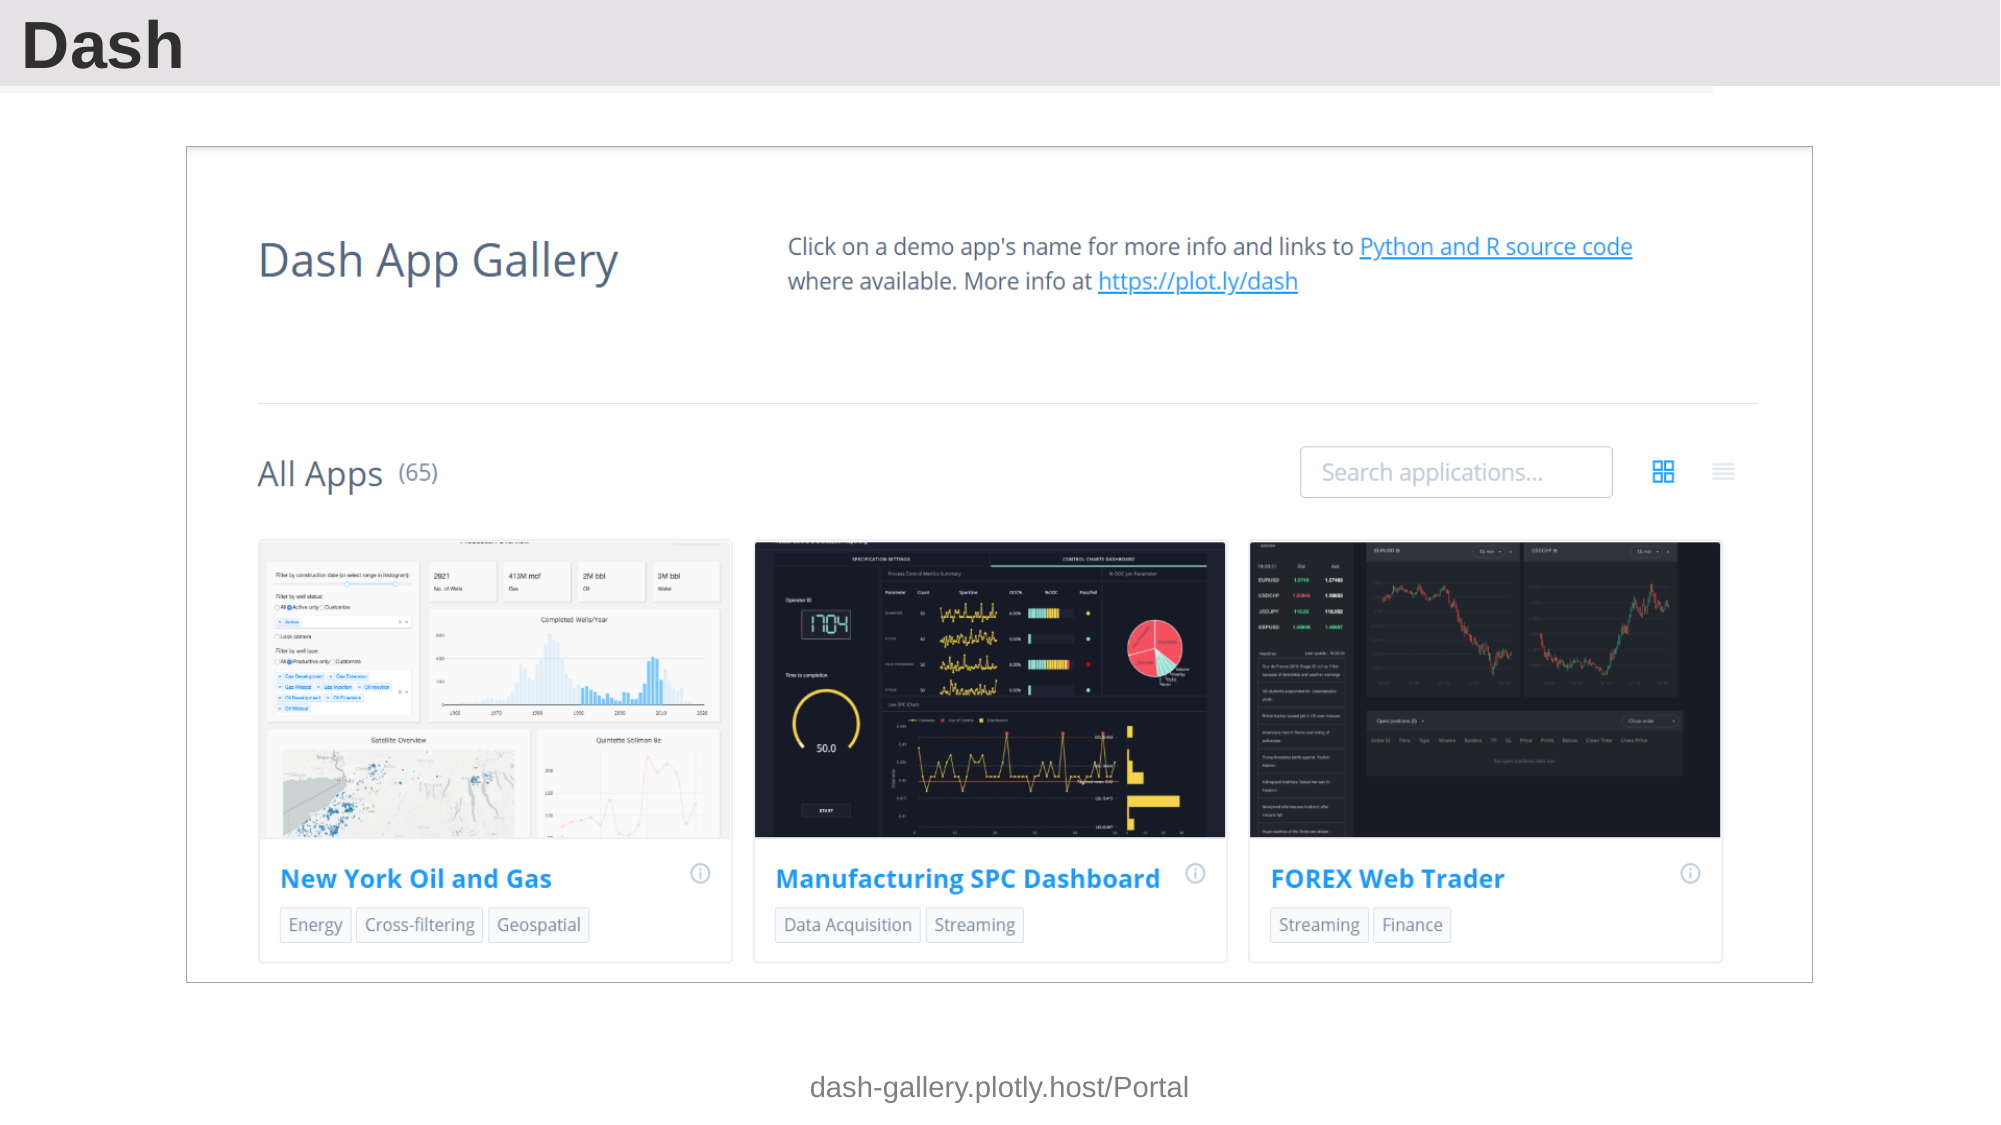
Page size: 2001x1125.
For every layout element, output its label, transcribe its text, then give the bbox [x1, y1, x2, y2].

list dash-gallery.plotly.host/Portal [115, 1059, 1885, 1112]
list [186, 146, 1813, 983]
title Dash [0, 0, 2000, 86]
